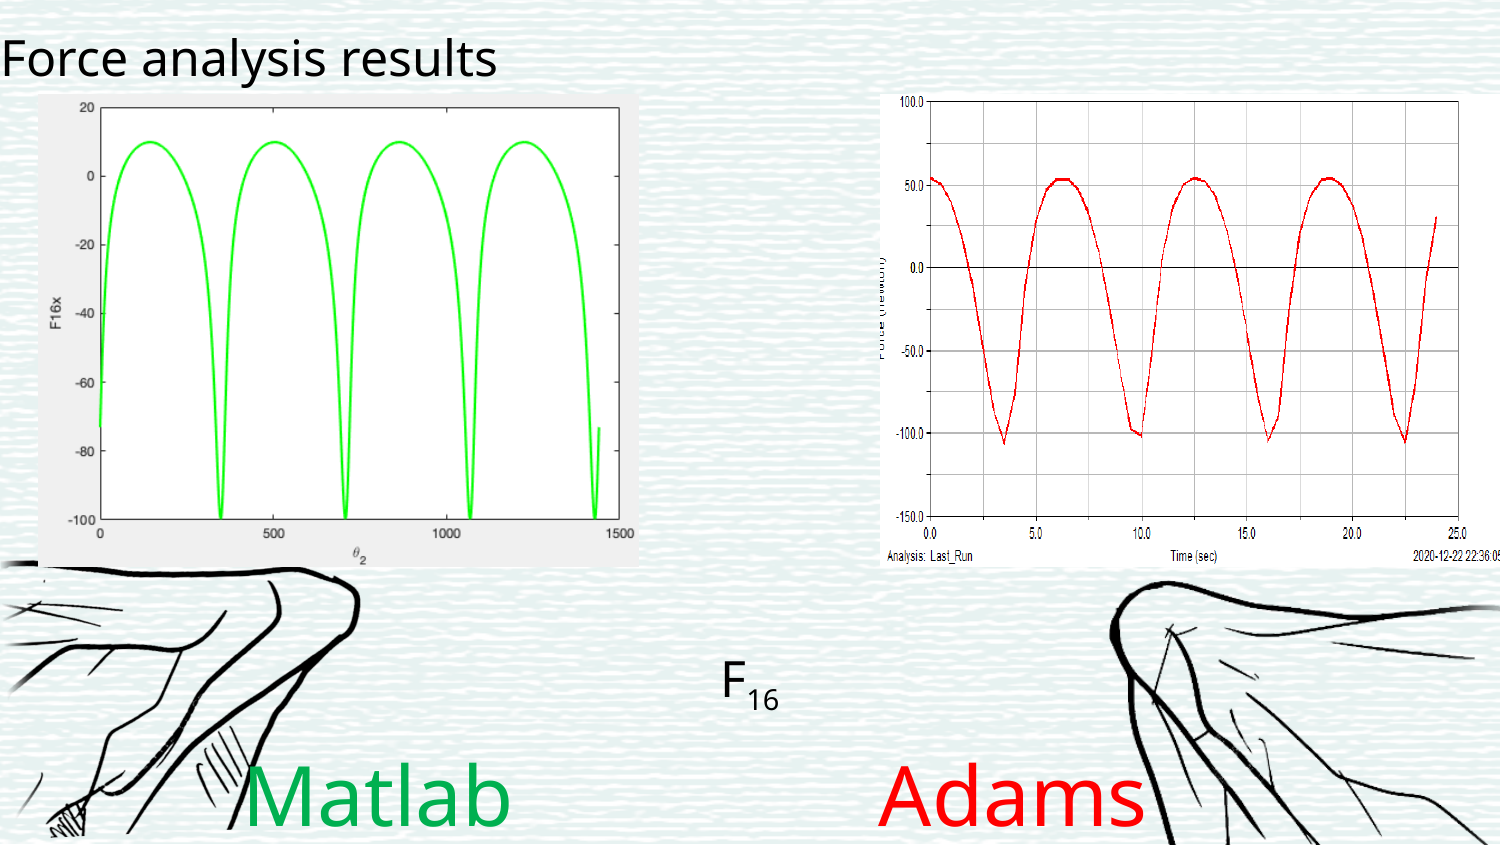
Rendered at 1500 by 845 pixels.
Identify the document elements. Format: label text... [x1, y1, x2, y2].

text_box F16 [705, 640, 795, 724]
text_box Adams [864, 735, 1104, 845]
text_box Force analysis results [0, 18, 514, 94]
picture [1, 94, 639, 839]
text_box Matlab [227, 735, 529, 845]
picture [880, 94, 1500, 567]
picture [1109, 580, 1500, 845]
